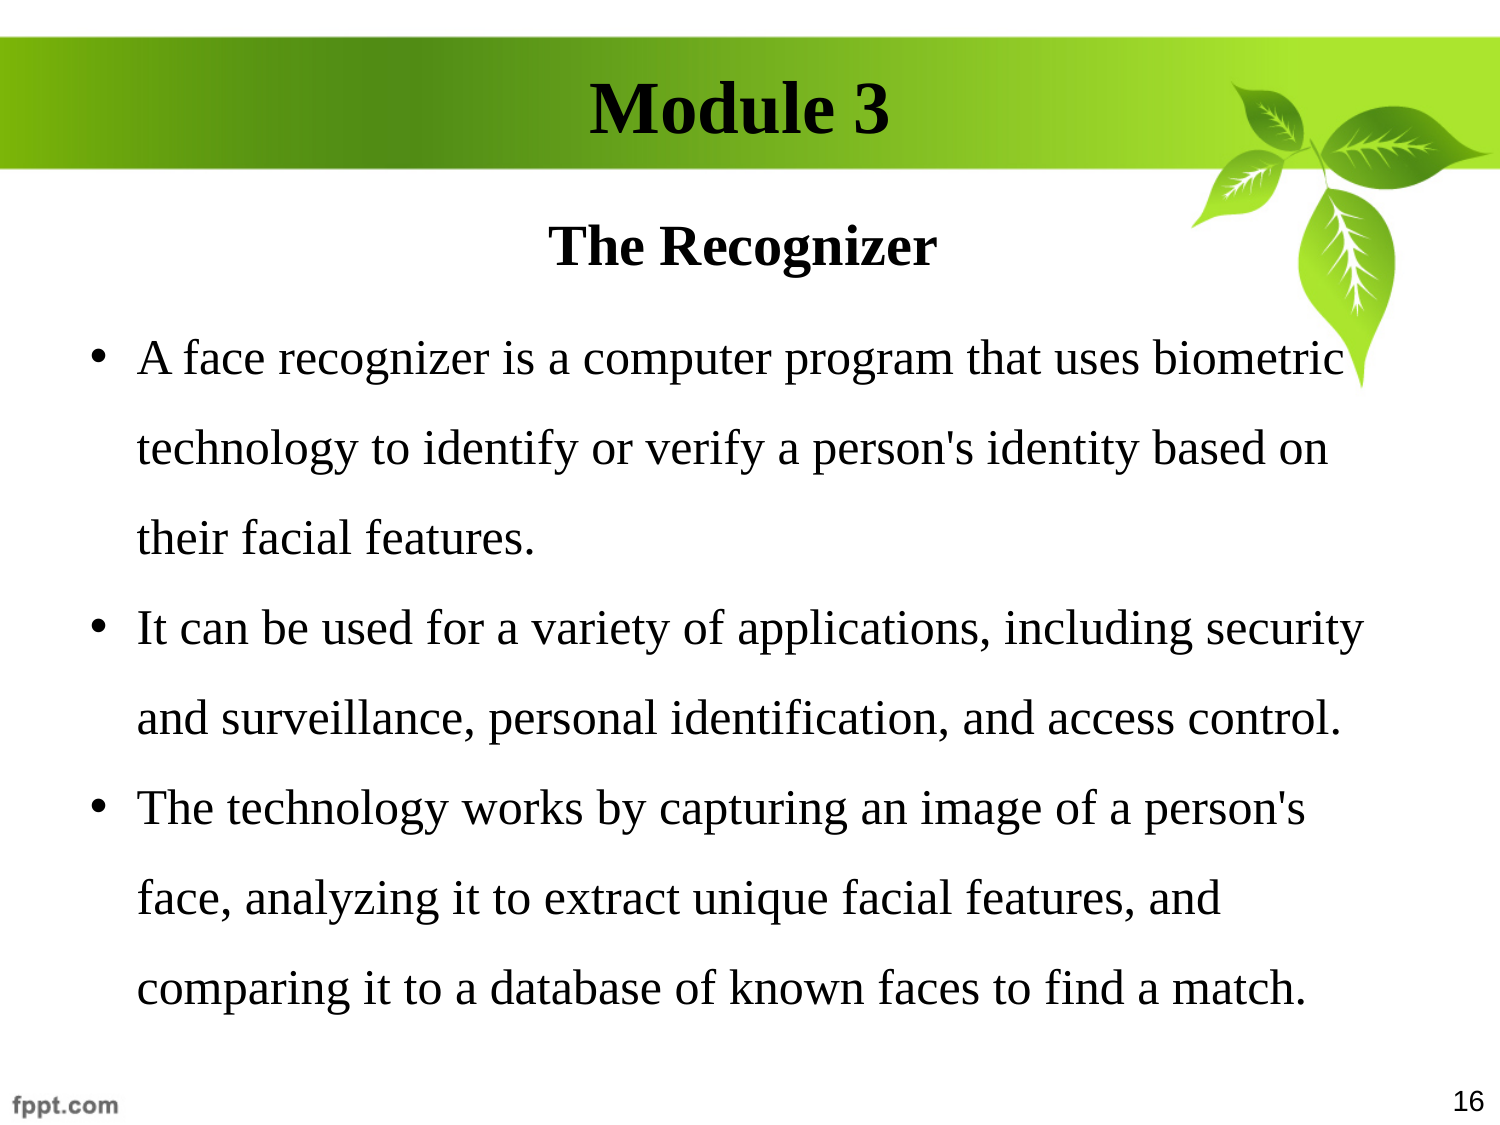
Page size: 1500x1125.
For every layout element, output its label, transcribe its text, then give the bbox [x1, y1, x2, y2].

slide_number 16 [1149, 1074, 1500, 1125]
text_box The Recognizer [490, 199, 1010, 285]
text_box A face recognizer is a computer program that uses biometric technology to identify or verify a person's identity based on their facial features. It can be used for a variety of applications, including security and surveillance, personal identification, and access control. The technology works by capturing an image of a person's face, analyzing it to extract unique facial features, and comparing it to a database of known faces to find a match. [75, 287, 1388, 1023]
title Module 3 [74, 57, 1426, 151]
picture [0, 0, 1500, 1125]
